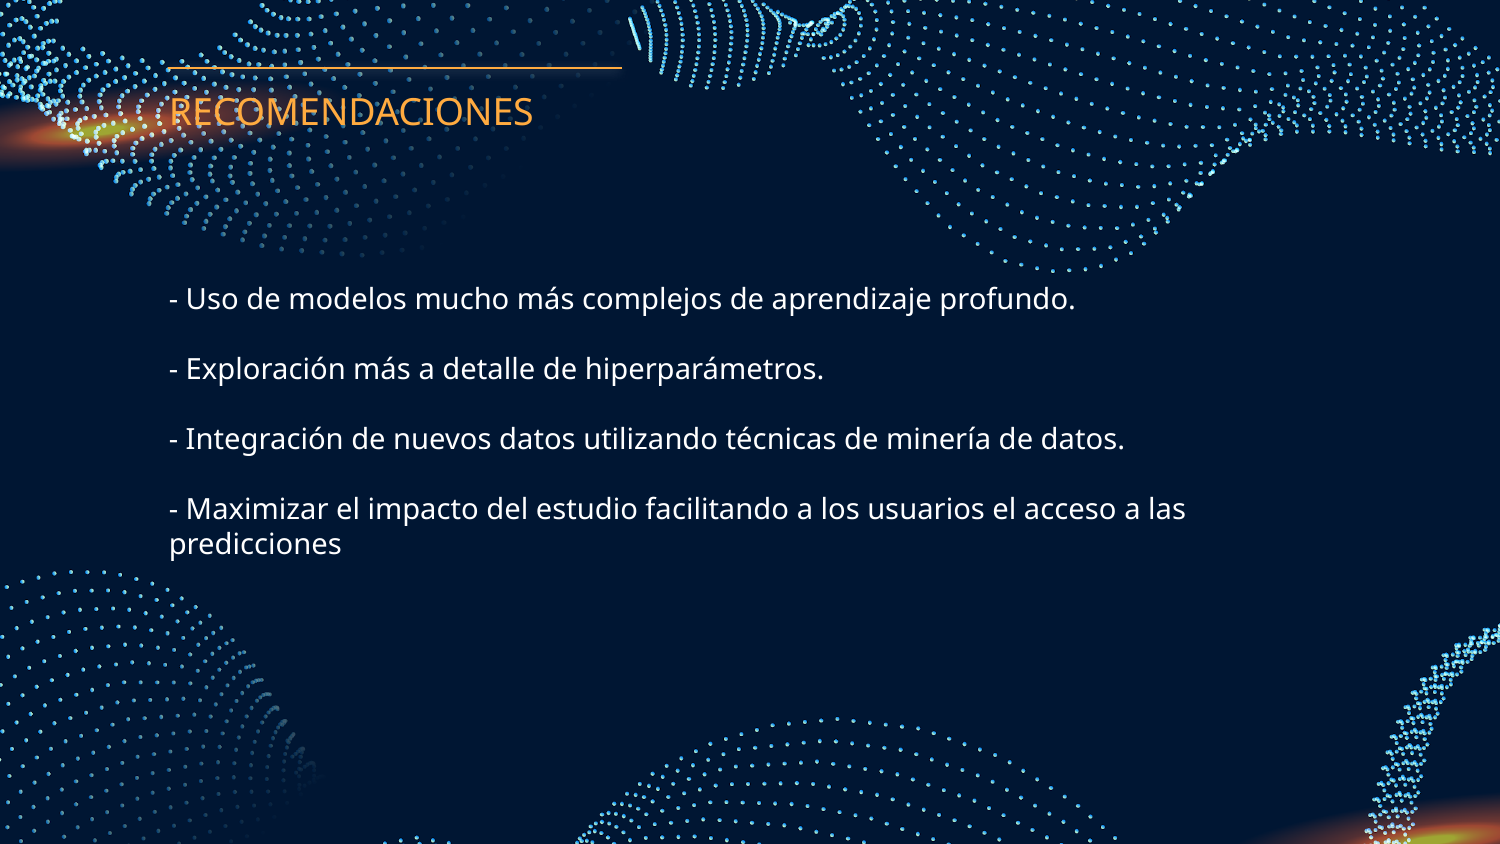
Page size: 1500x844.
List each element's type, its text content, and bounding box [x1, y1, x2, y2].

picture [0, 0, 1500, 844]
text_box RECOMENDACIONES [153, 72, 914, 228]
text_box - Uso de modelos mucho más complejos de aprendizaje profundo. - Exploración más a detalle de hiperparámetros. - Integración de nuevos datos utilizando técnicas de minería de datos. - Maximizar el impacto del estudio facilitando a los usuarios el acceso a las predicciones [153, 272, 1332, 568]
